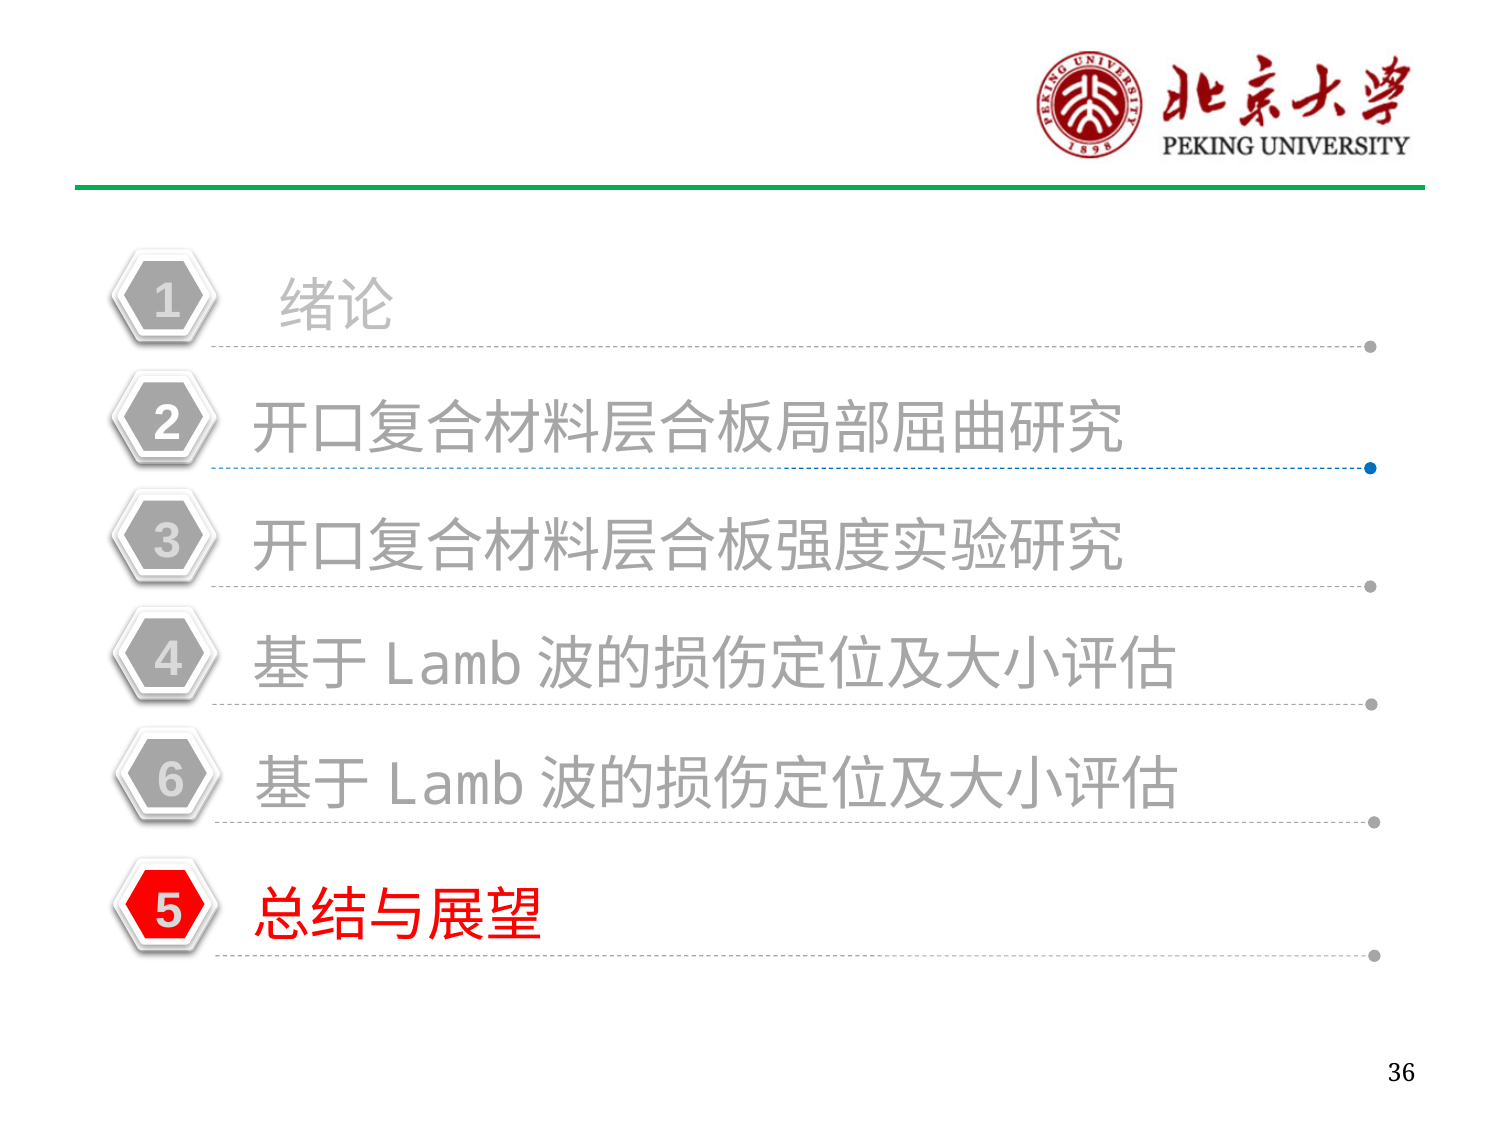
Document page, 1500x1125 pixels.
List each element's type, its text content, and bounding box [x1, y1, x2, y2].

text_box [115, 861, 216, 949]
text_box [1362, 949, 1381, 963]
text_box 开口复合材料层合板强度实验研究 [236, 500, 1404, 586]
text_box 开口复合材料层合板局部屈曲研究 [236, 382, 1404, 468]
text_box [114, 491, 215, 580]
text_box 绪论 [236, 260, 1404, 346]
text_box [115, 609, 216, 698]
text_box [1358, 580, 1377, 593]
slide_number 36 [1080, 1022, 1431, 1099]
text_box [117, 730, 218, 818]
text_box [1358, 462, 1377, 475]
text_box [114, 373, 215, 461]
text_box [1359, 698, 1378, 711]
picture [1022, 39, 1425, 167]
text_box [114, 252, 215, 340]
text_box [1358, 340, 1377, 353]
text_box 总结与展望 [237, 869, 1405, 955]
text_box [1362, 816, 1381, 829]
text_box 基于Lamb波的损伤定位及大小评估 [240, 738, 1408, 824]
text_box 基于Lamb波的损伤定位及大小评估 [237, 618, 1459, 704]
